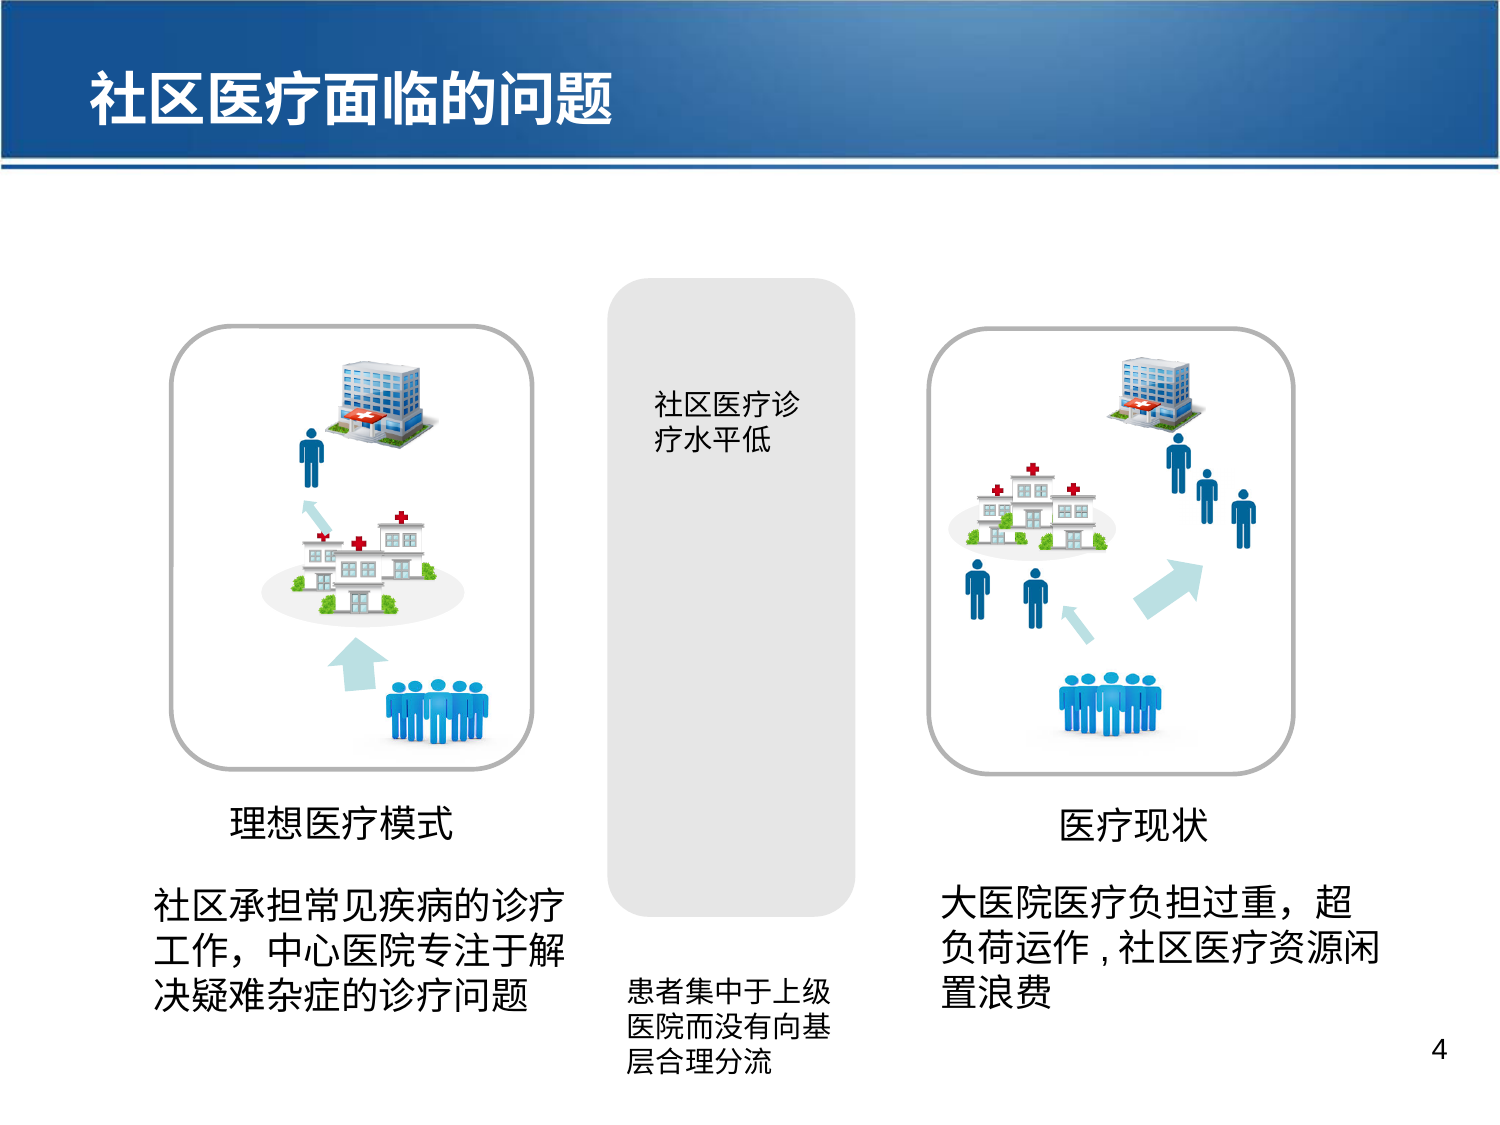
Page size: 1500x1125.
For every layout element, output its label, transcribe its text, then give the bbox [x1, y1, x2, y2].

text_box 社区承担常见疾病的诊疗工作，中心医院专注于解决疑难杂症的诊疗问题 [138, 874, 597, 1025]
text_box [607, 278, 856, 917]
picture [0, 0, 1500, 1125]
text_box [171, 326, 533, 770]
text_box 理想医疗模式 [214, 792, 512, 853]
slide_number 4 [1112, 1022, 1464, 1102]
text_box 患者集中于上级医院而没有向基层合理分流 [611, 965, 852, 1086]
text_box [302, 500, 330, 526]
text_box [1061, 605, 1095, 645]
text_box [327, 637, 389, 692]
text_box 社区医疗面临的问题 [74, 54, 1425, 151]
text_box 医疗现状 [1044, 794, 1235, 854]
text_box 大医院医疗负担过重，超负荷运作,社区医疗资源闲置浪费 [925, 871, 1398, 1021]
text_box [1132, 559, 1203, 620]
text_box [928, 328, 1294, 775]
text_box 社区医疗诊疗水平低 [639, 378, 829, 499]
